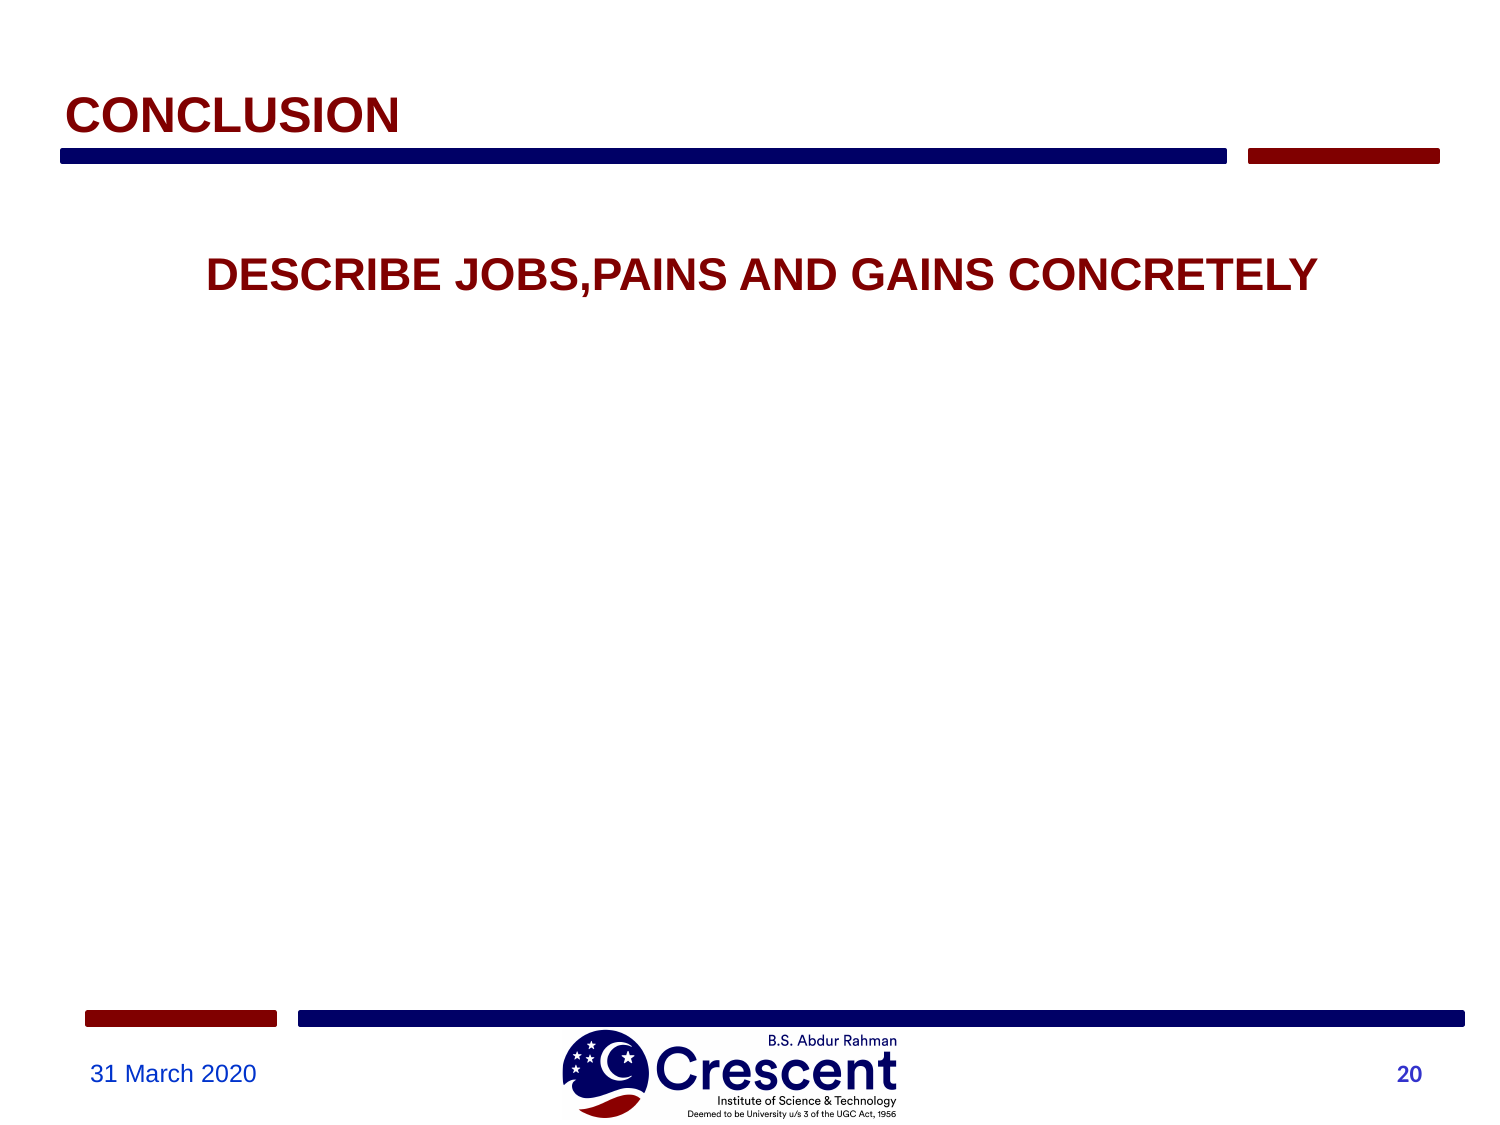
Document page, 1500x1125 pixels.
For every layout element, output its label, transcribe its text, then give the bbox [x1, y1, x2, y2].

slide_number 20 [1374, 1042, 1438, 1103]
text_box [298, 1010, 1465, 1027]
picture [562, 1029, 901, 1120]
text_box DESCRIBE JOBS,PAINS AND GAINS CONCRETELY [62, 237, 1463, 308]
text_box CONCLUSION [49, 74, 1263, 150]
text_box [60, 148, 1227, 164]
text_box [85, 1010, 277, 1027]
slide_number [75, 1042, 425, 1103]
text_box [1248, 148, 1440, 164]
